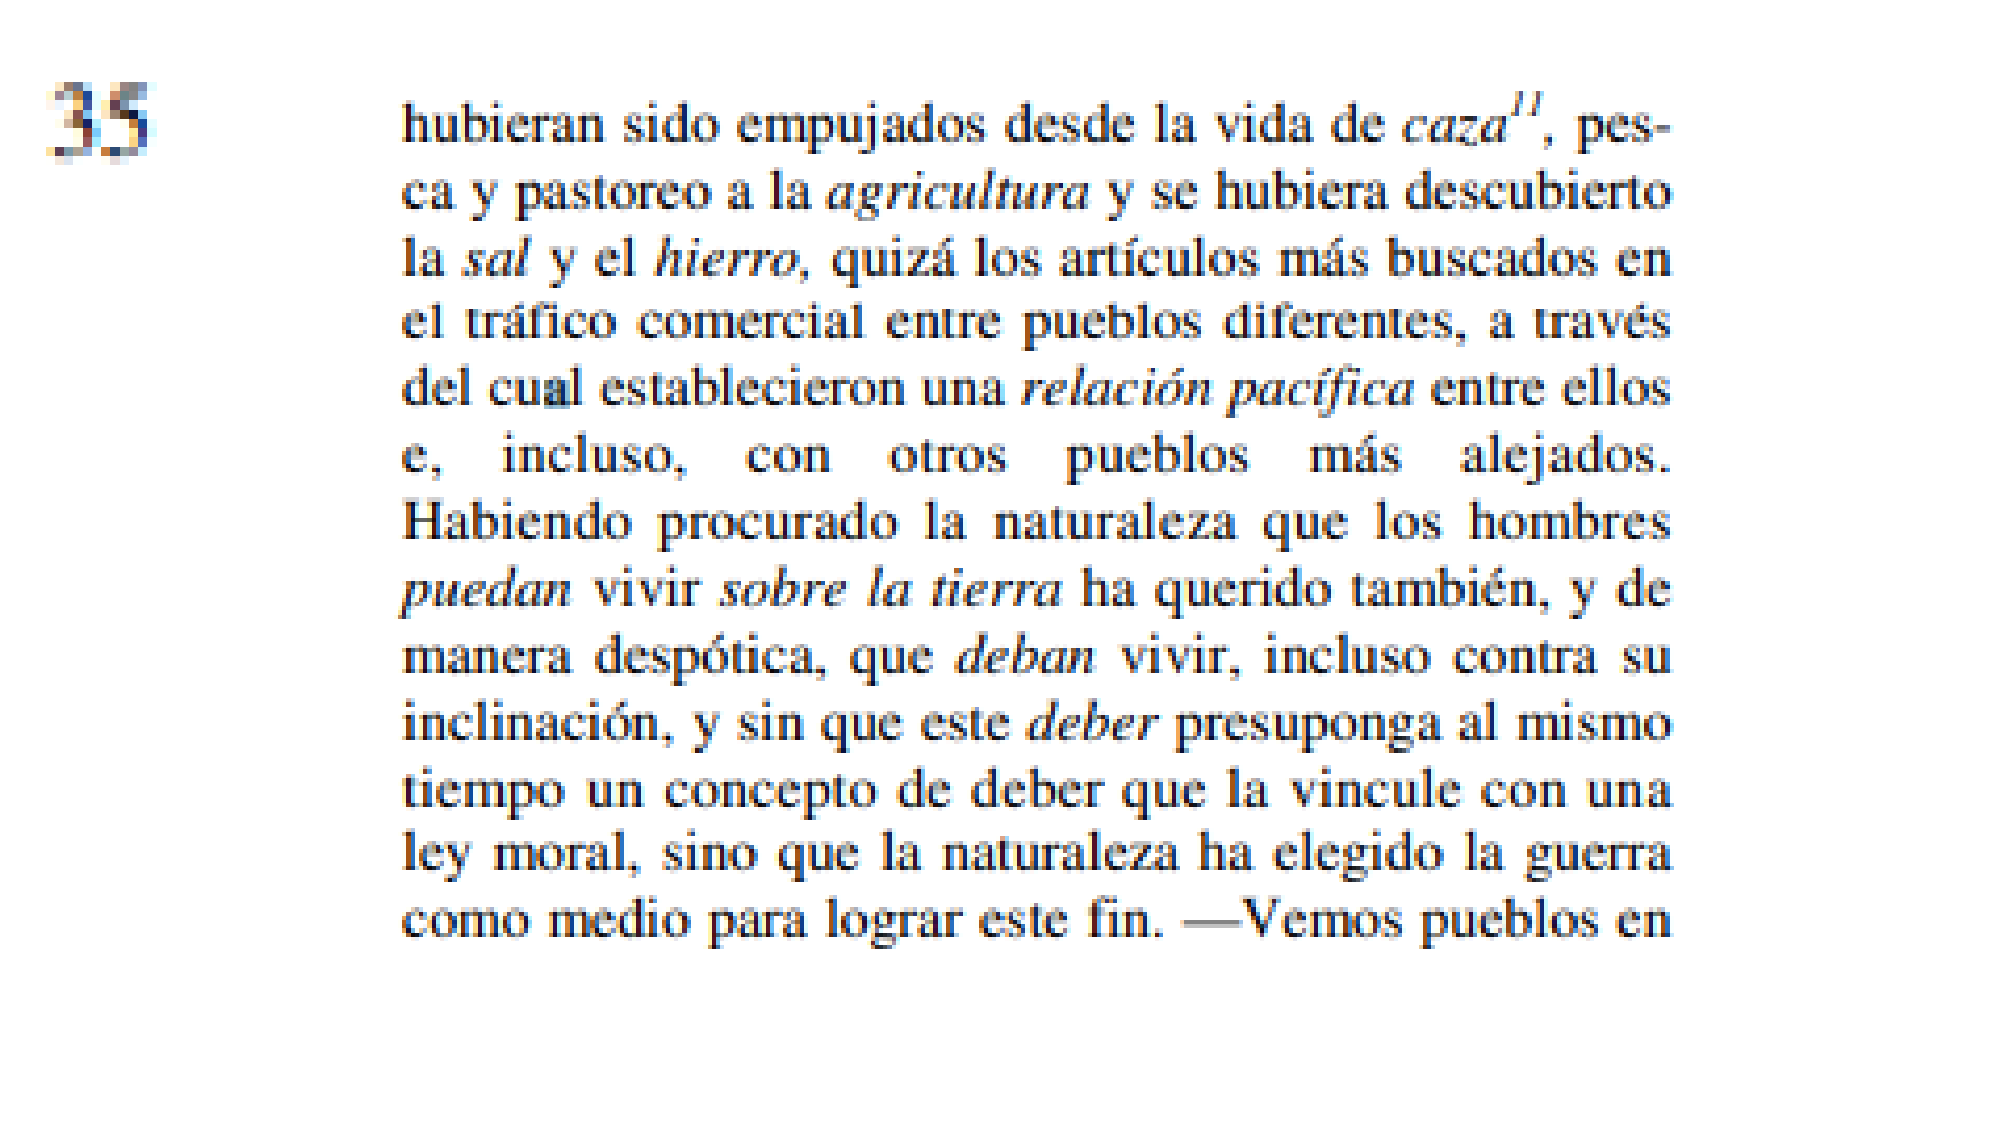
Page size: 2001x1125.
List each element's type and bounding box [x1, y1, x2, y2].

picture [0, 0, 231, 258]
picture [340, 50, 1691, 954]
